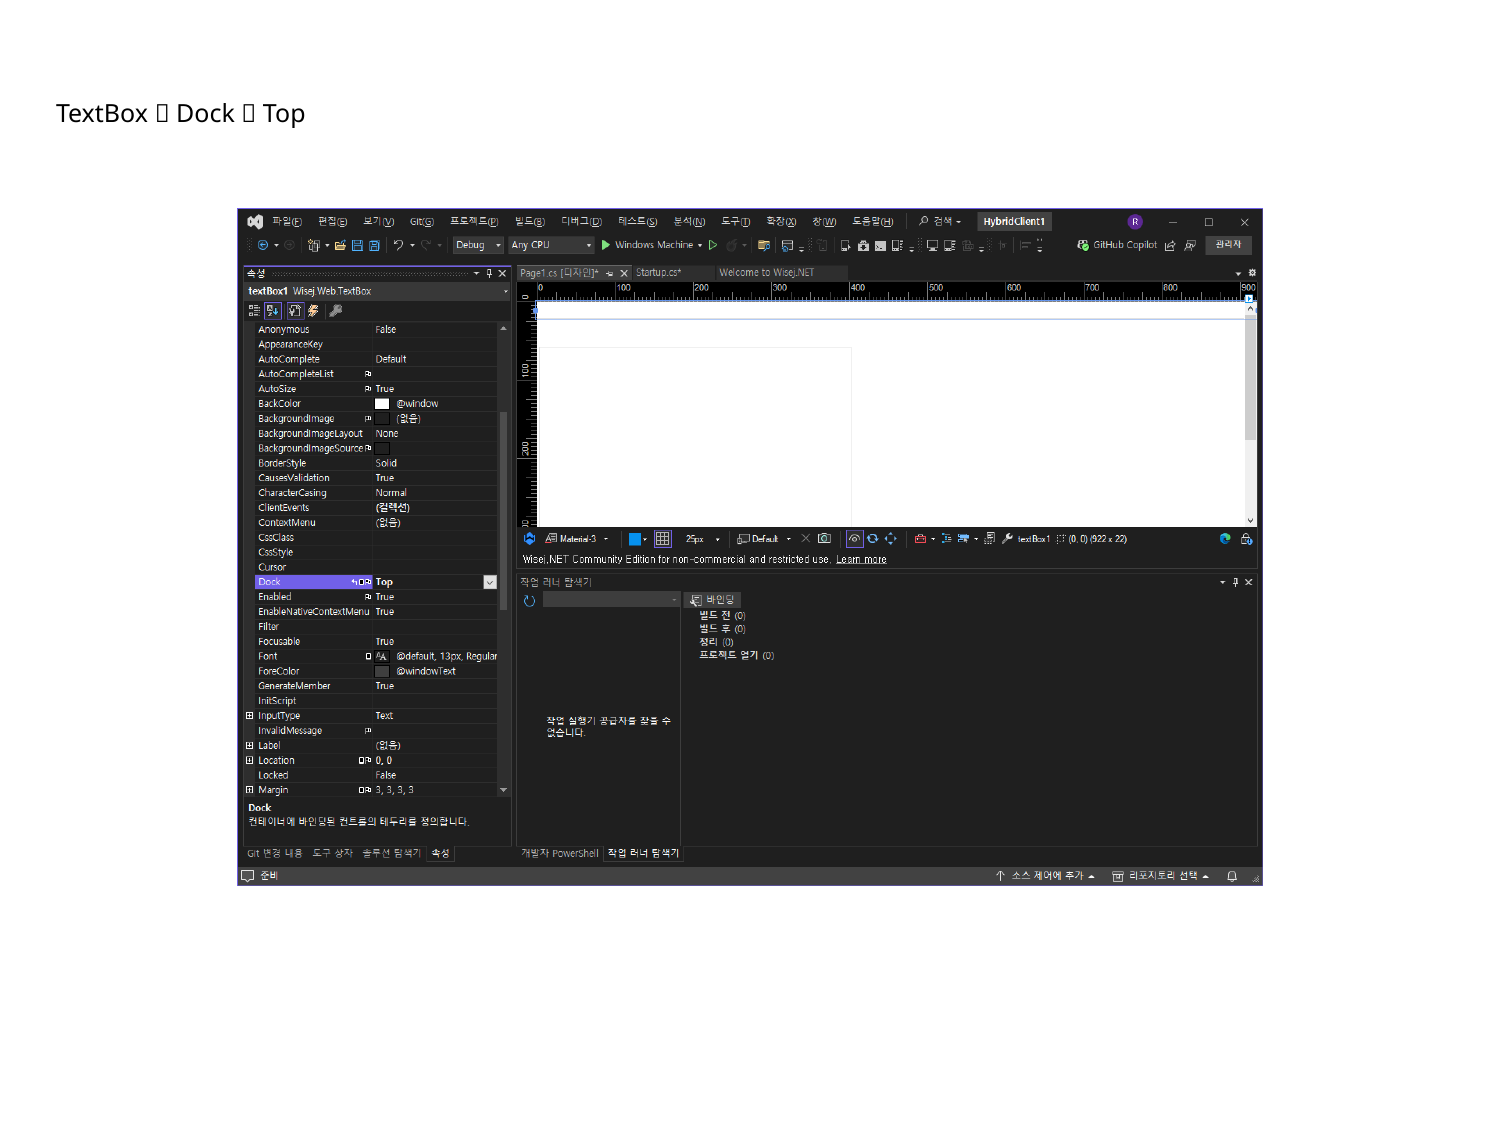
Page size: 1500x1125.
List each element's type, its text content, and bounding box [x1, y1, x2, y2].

picture [236, 207, 1264, 886]
text_box TextBox  Dock  Top [41, 90, 1459, 135]
